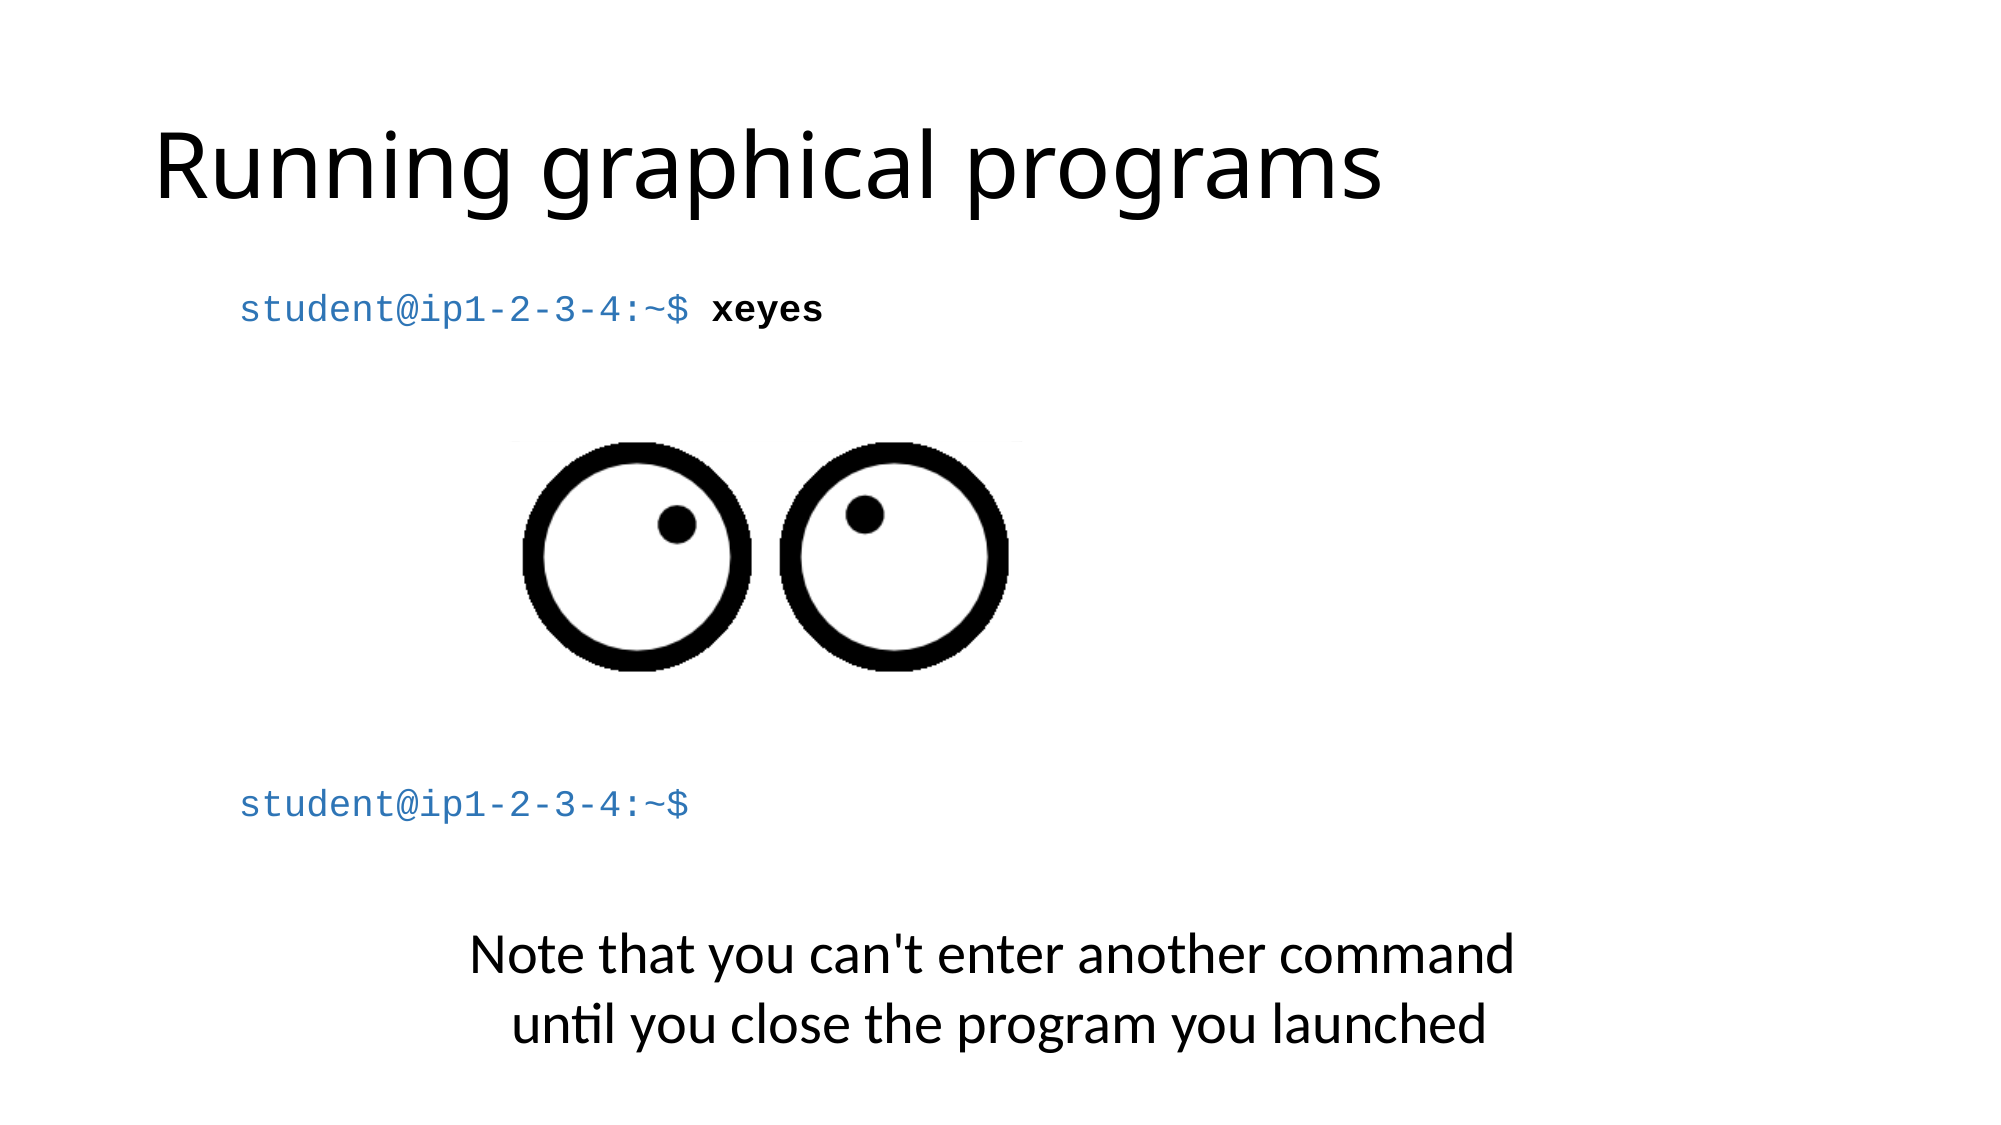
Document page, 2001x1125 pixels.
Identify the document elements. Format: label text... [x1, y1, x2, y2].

text_box student@ip1-2-3-4:~$ xeyes student@ip1-2-3-4:~$ [224, 276, 1582, 832]
title Running graphical programs [137, 59, 1863, 278]
text_box Note that you can't enter another command until you close the program you launched [454, 907, 1546, 1063]
picture [509, 441, 1023, 686]
